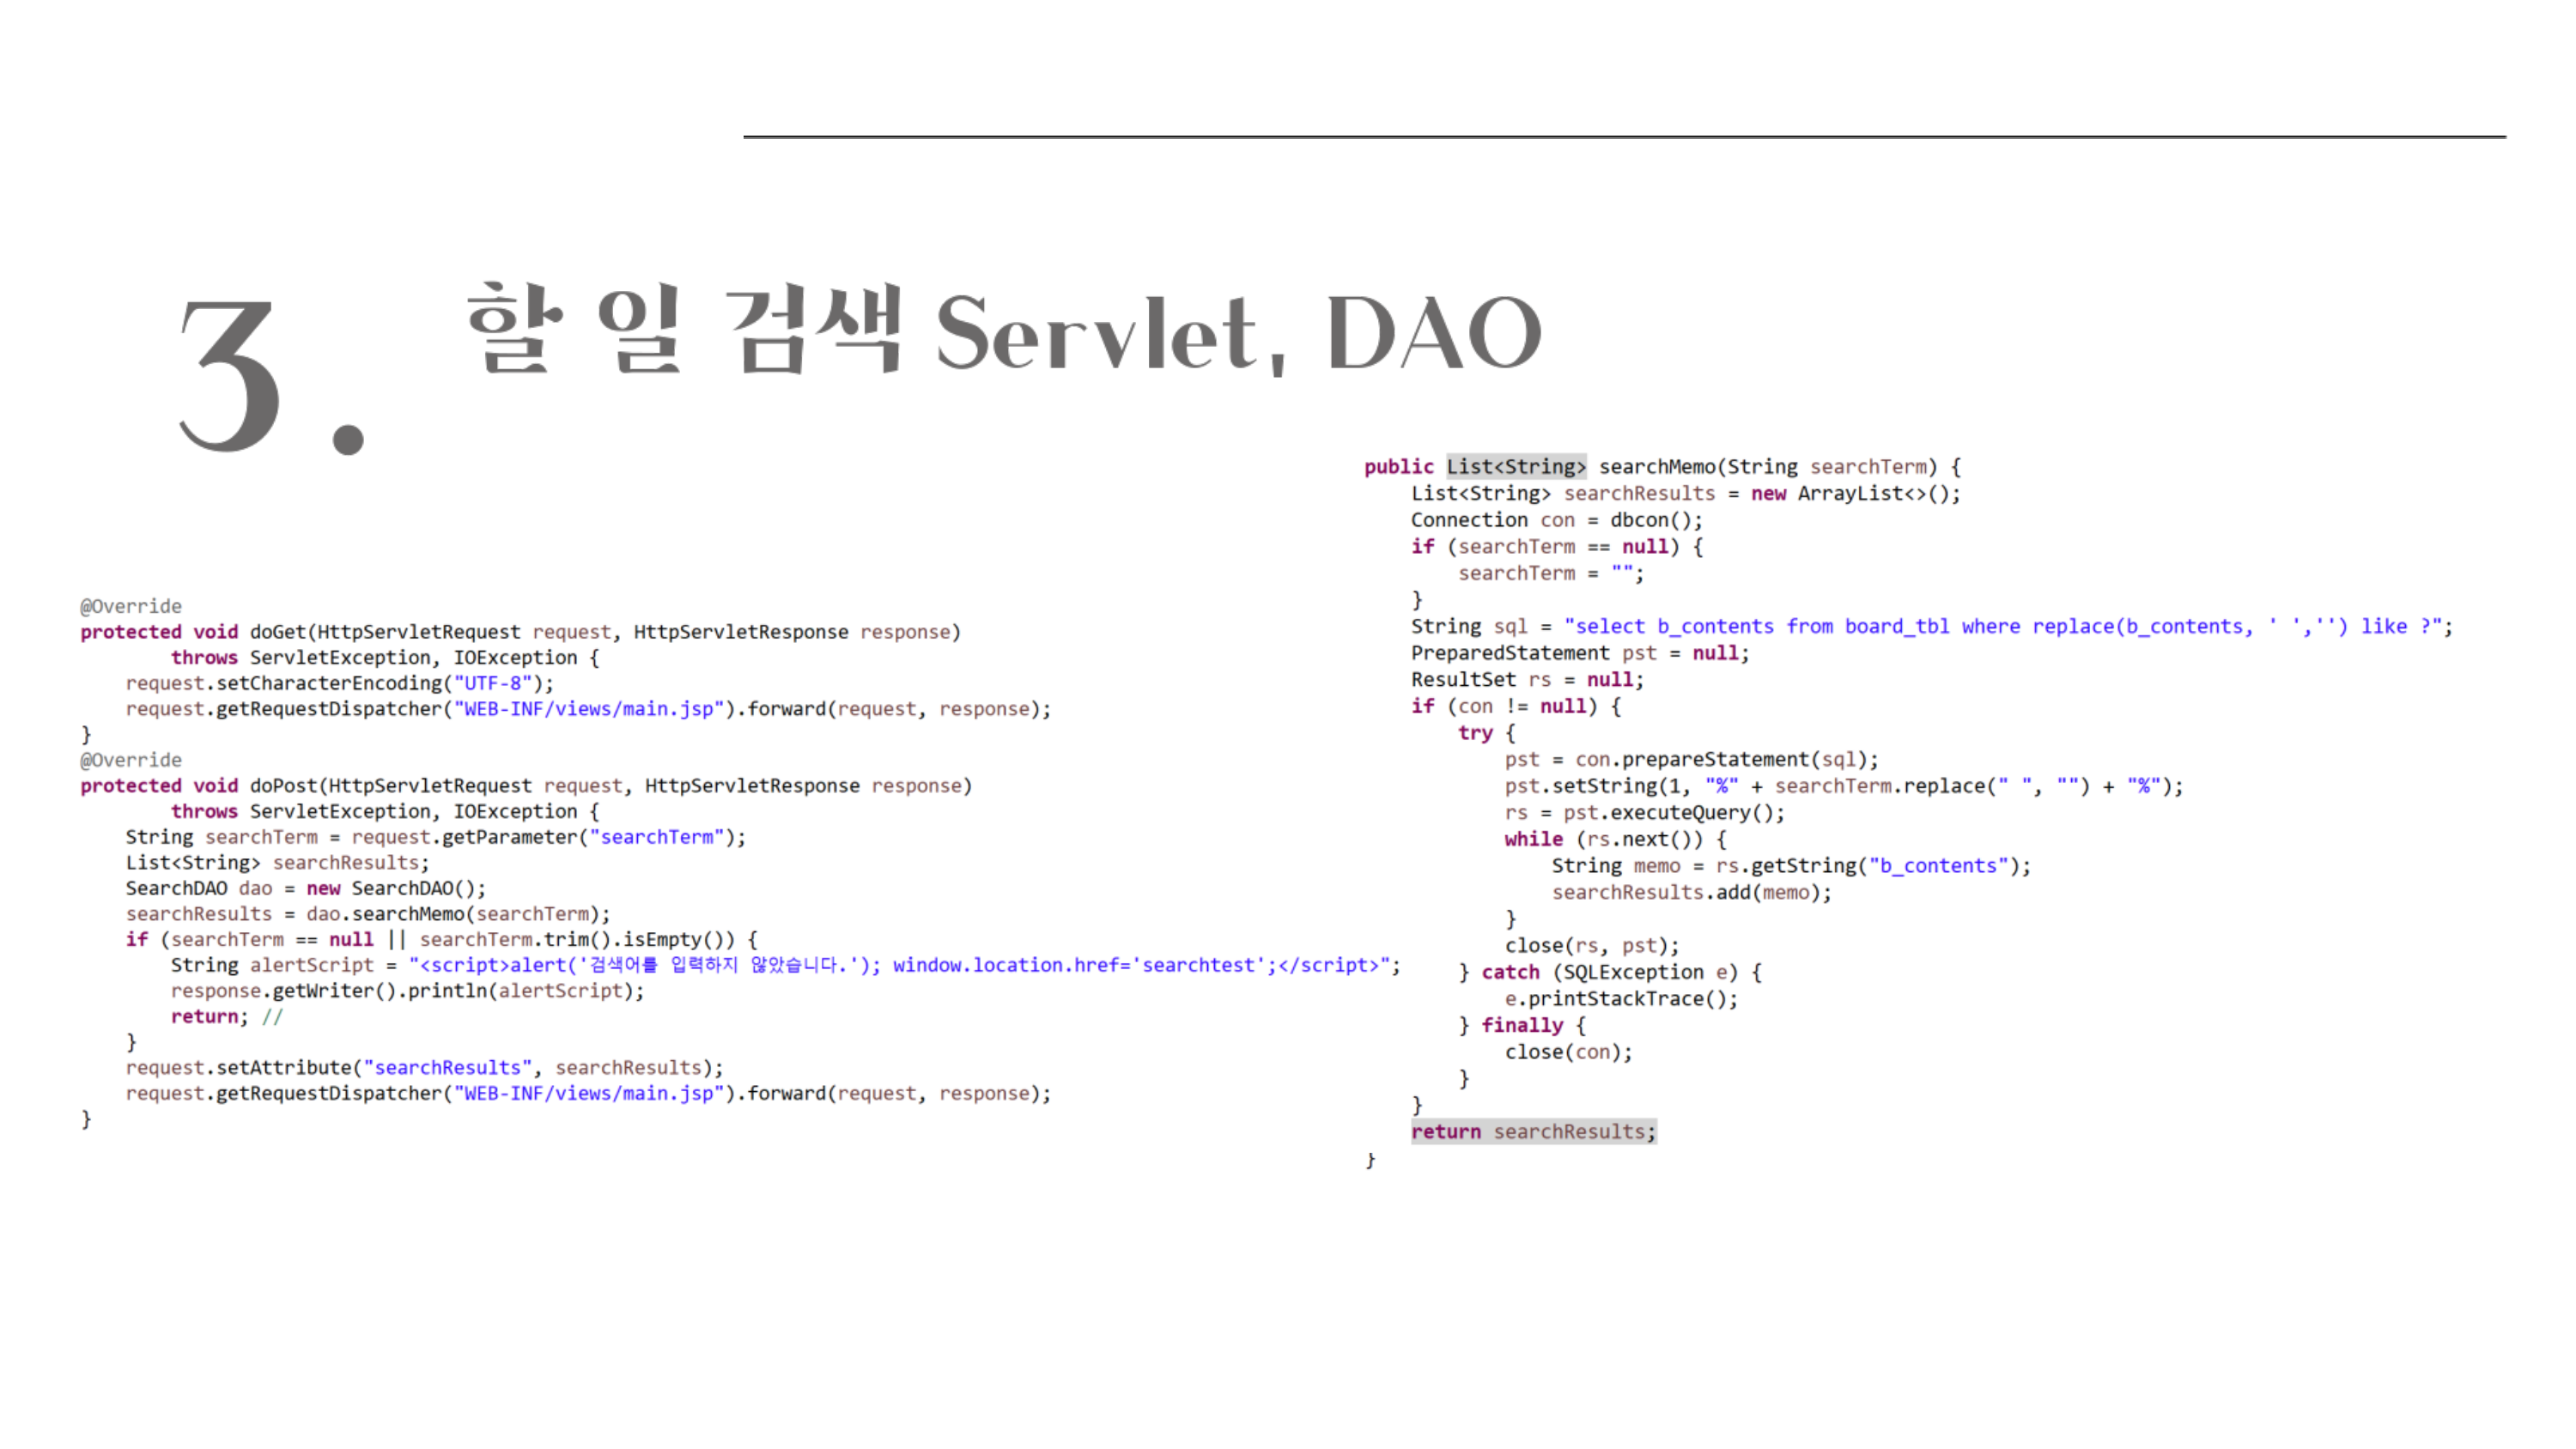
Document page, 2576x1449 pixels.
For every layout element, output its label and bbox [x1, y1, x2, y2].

text_box [1359, 446, 2473, 1206]
picture [80, 149, 1659, 694]
text_box [743, 136, 2507, 139]
text_box [69, 584, 1410, 1153]
